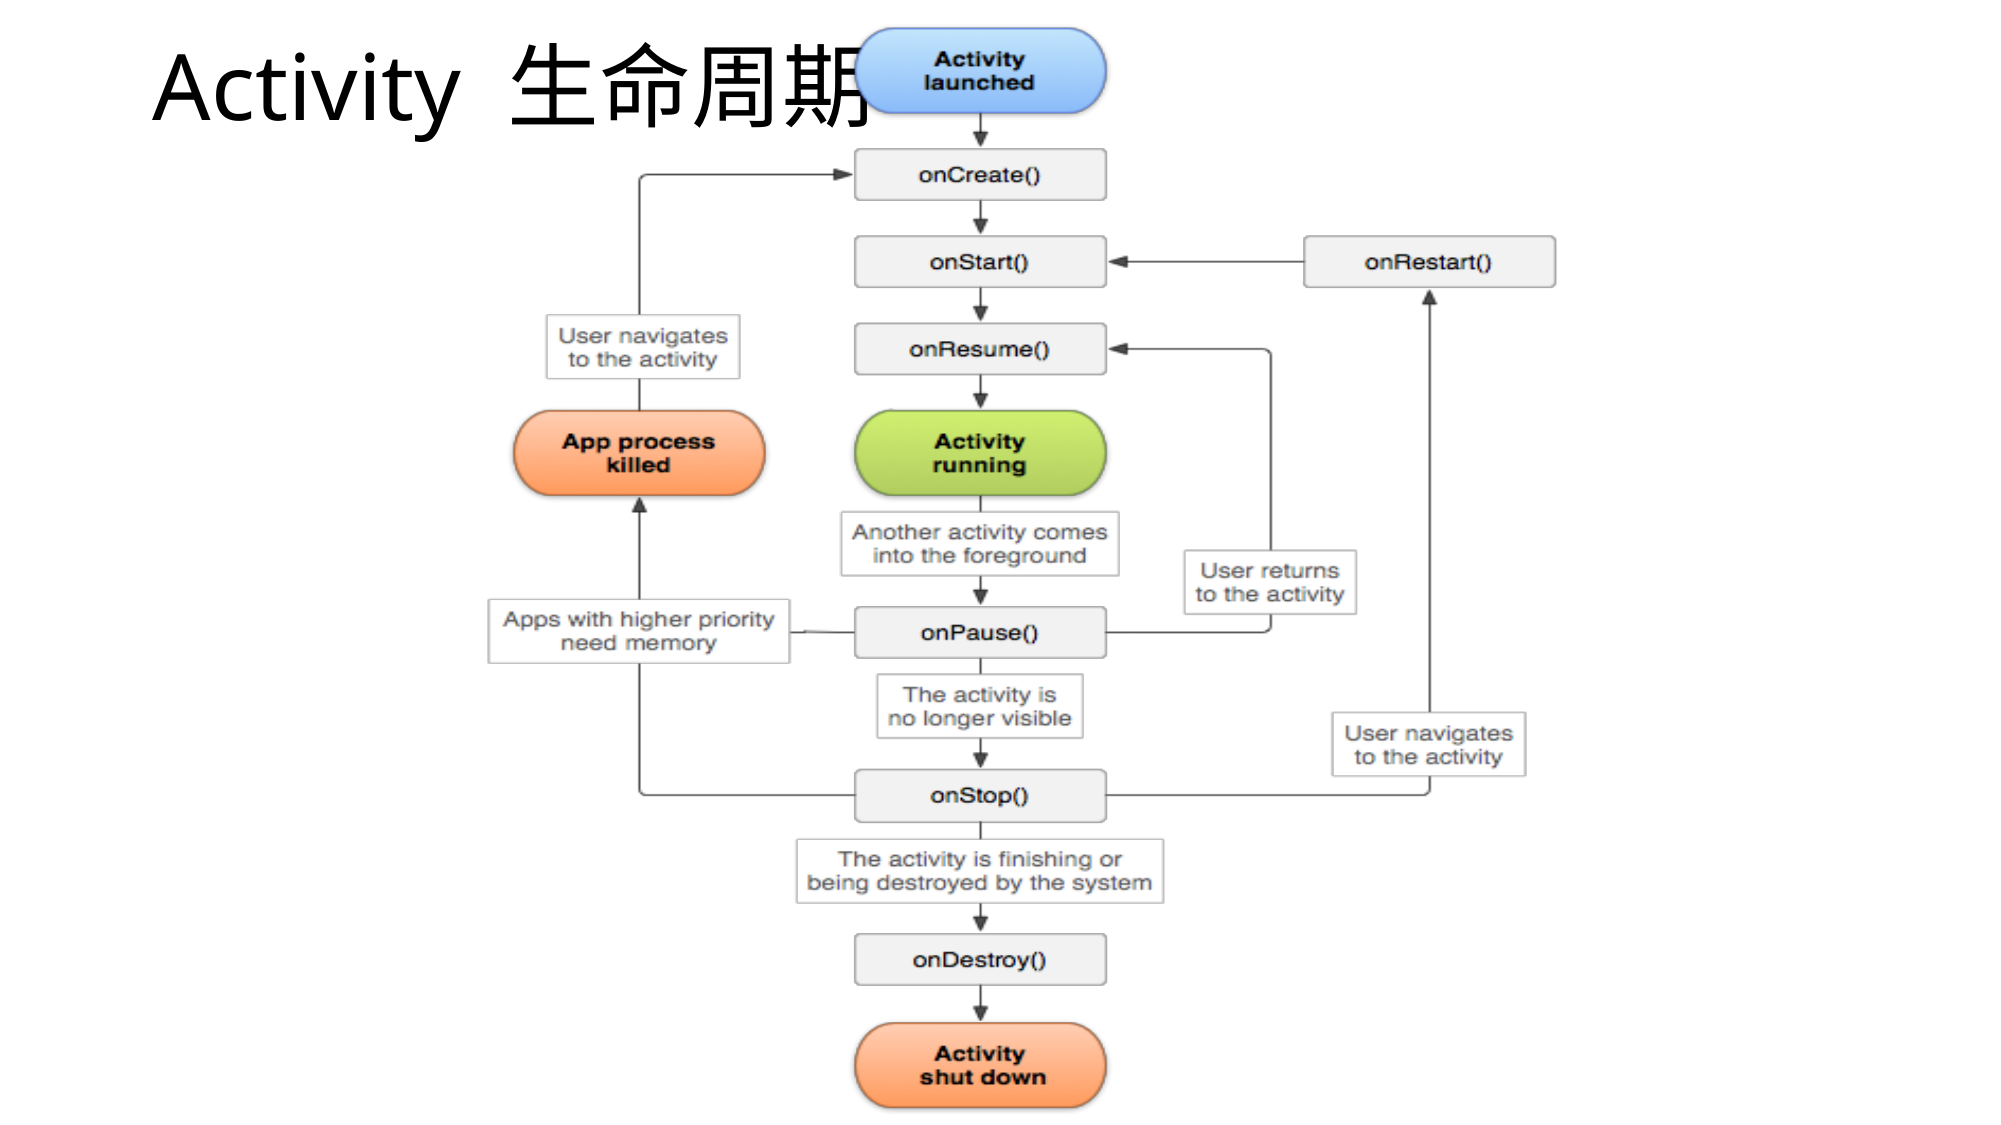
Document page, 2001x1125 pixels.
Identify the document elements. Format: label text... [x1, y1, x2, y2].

title Activity 生命周期 [137, 0, 1863, 181]
picture [479, 13, 1567, 1125]
